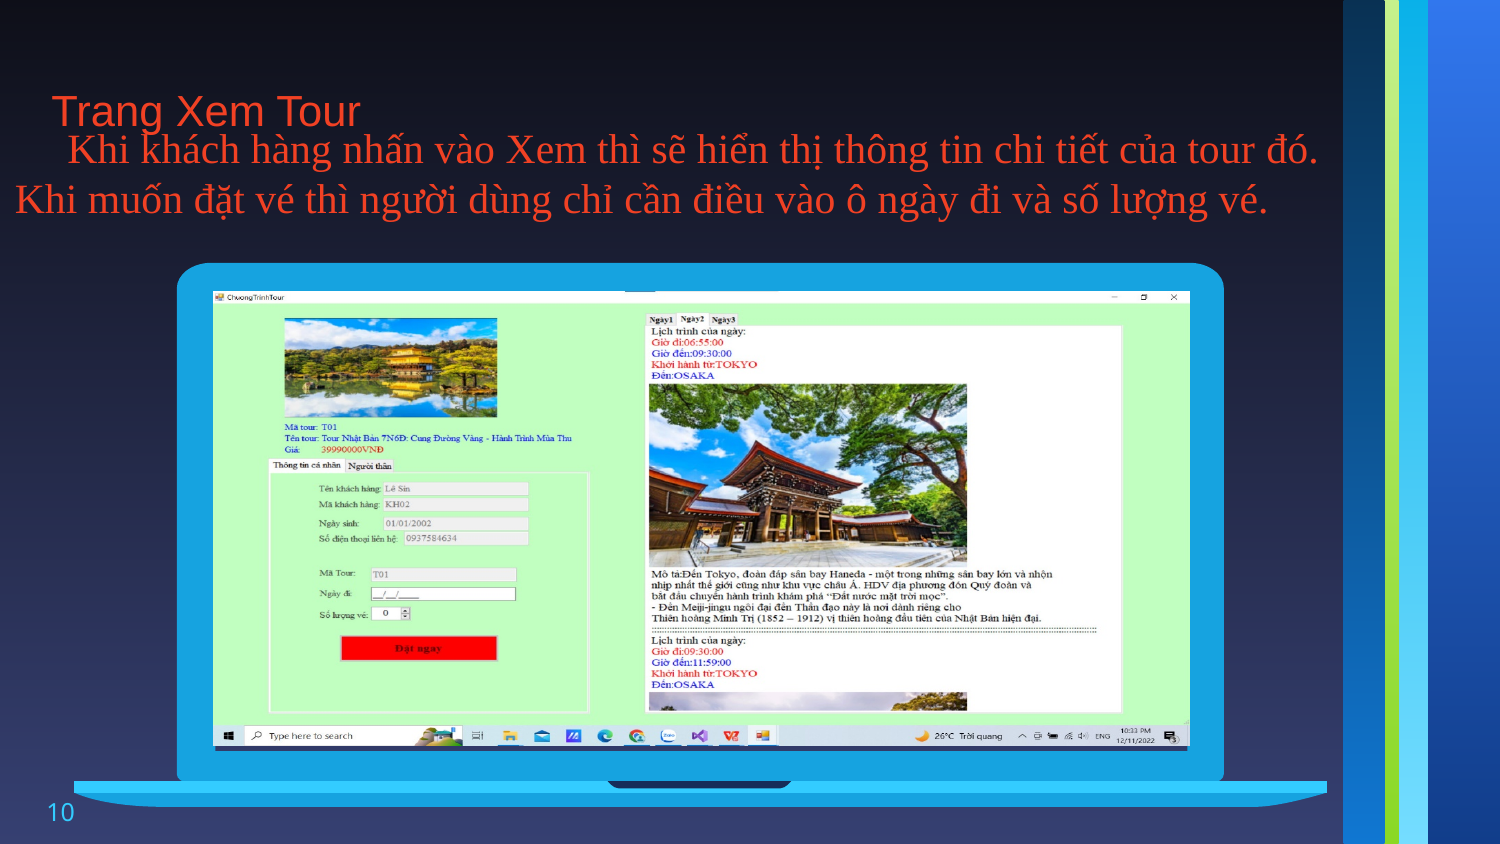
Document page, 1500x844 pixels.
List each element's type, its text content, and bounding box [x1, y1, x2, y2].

picture [213, 291, 1190, 746]
slide_number 10 [0, 779, 90, 844]
text_box Khi khách hàng nhấn vào Xem thì sẽ hiển thị thông tin chi tiết của tour đó. Khi muốn đặt vé thì người dùng chỉ cần điều vào ô ngày đi và số lượng vé. [0, 114, 1347, 230]
text_box Trang Xem Tour [36, 17, 552, 114]
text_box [74, 262, 1327, 808]
